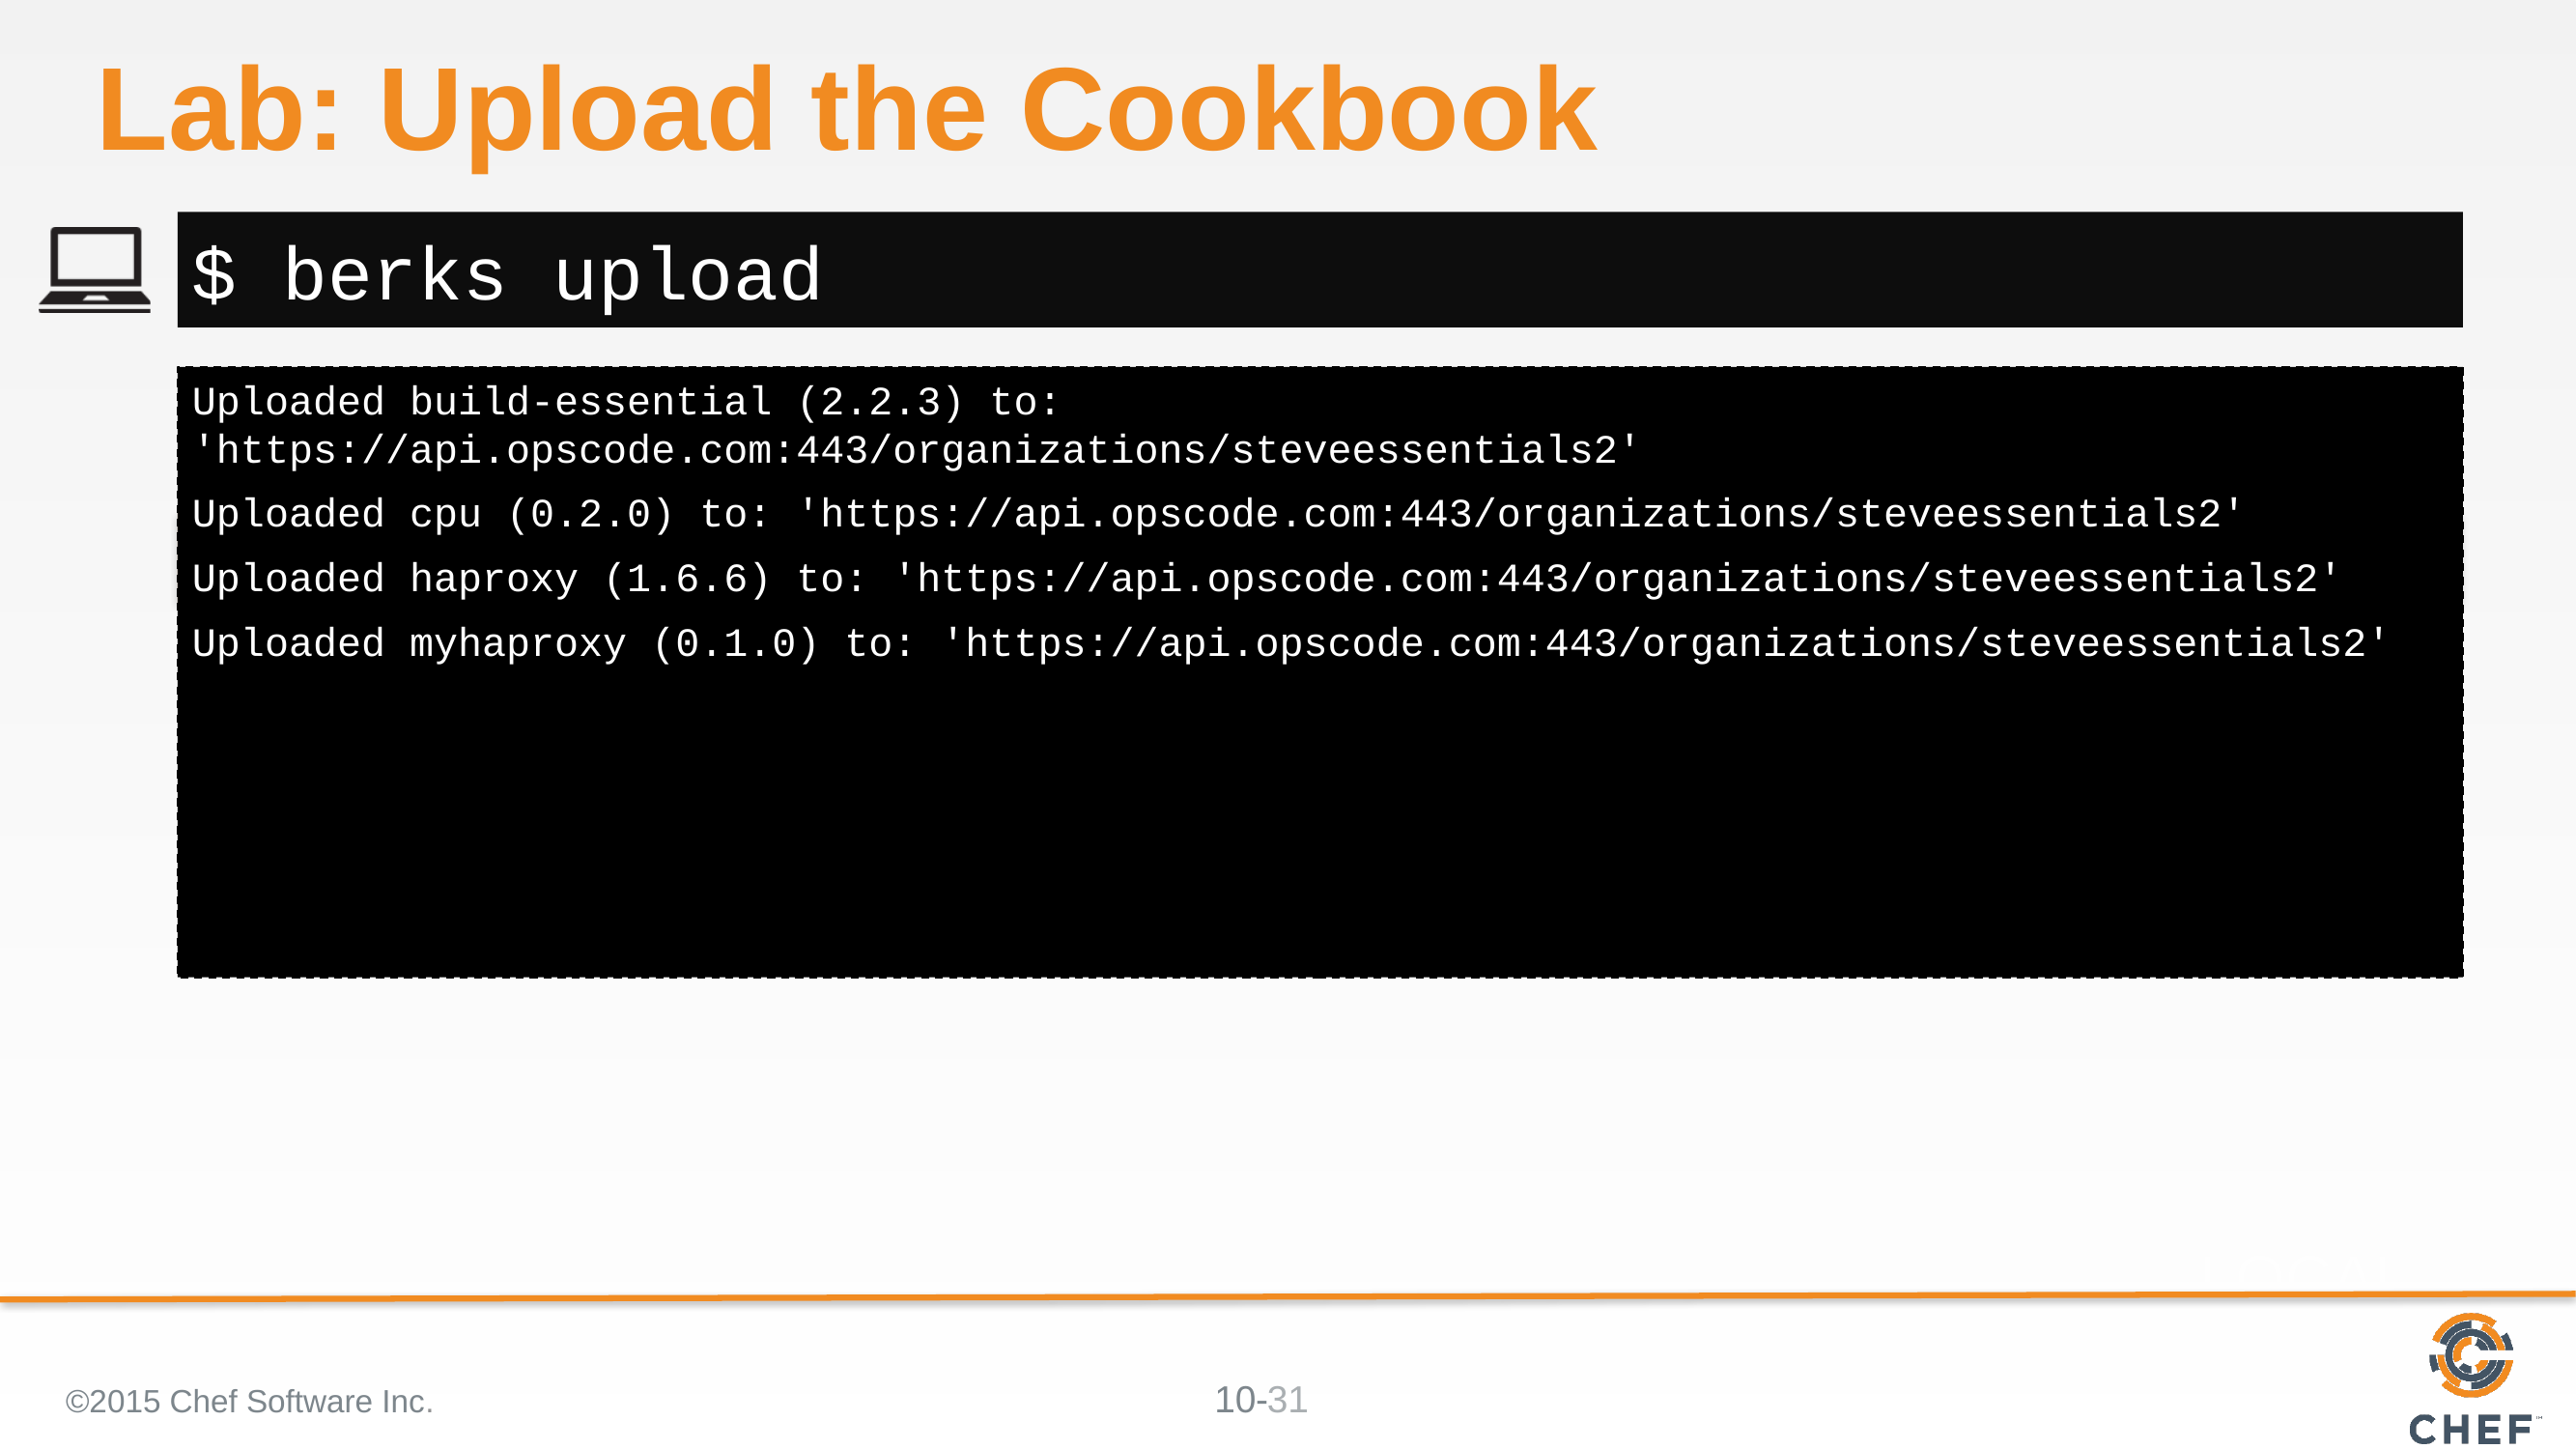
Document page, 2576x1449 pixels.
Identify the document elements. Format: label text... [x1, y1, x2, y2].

title Lab: Upload the Cookbook [96, 48, 2463, 180]
slide_number 31 [998, 1359, 1578, 1437]
footer ©2015 Chef Software Inc. [51, 1359, 952, 1440]
list $ berks upload [177, 212, 2463, 327]
list Uploaded build-essential (2.2.3) to: 'https://api.opscode.com:443/organizations/steveessentials2' Uploaded cpu (0.2.0) to: 'https://api.opscode.com:443/organizations/steveessentials2' Uploaded haproxy (1.6.6) to: 'https://api.opscode.com:443/organizations/steveessentials2' Uploaded myhaproxy (0.1.0) to: 'https://api.opscode.com:443/organizations/steveessentials2' [177, 366, 2464, 979]
picture [2399, 1297, 2550, 1449]
